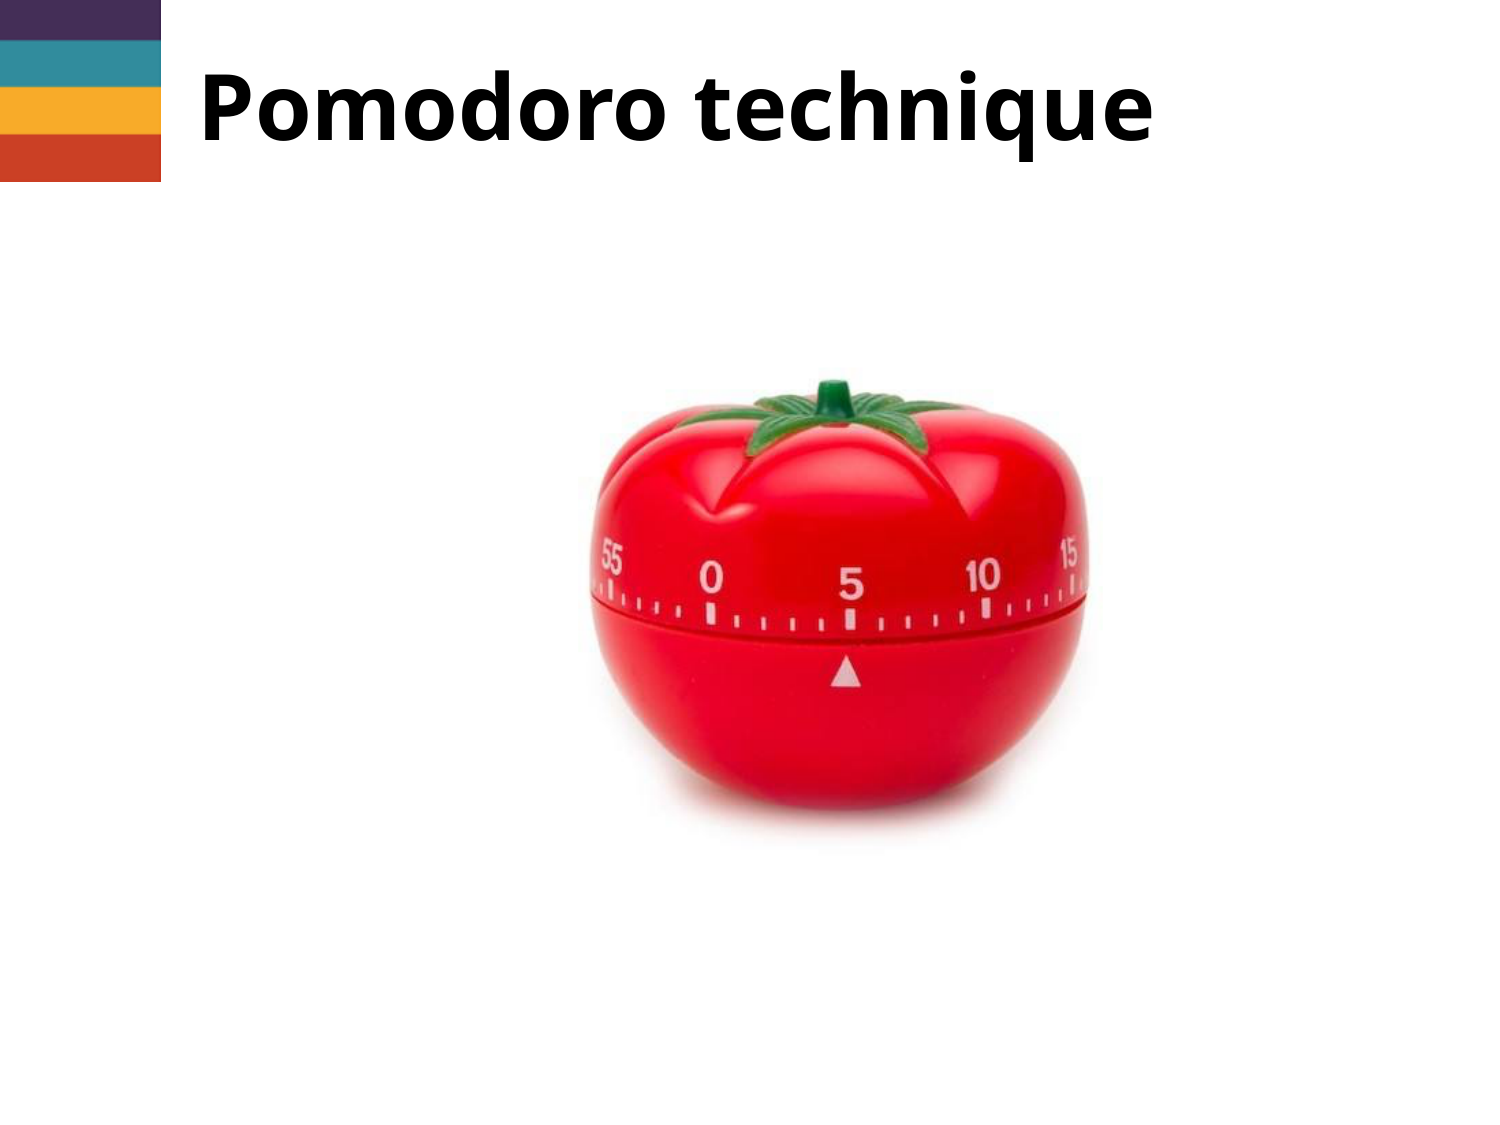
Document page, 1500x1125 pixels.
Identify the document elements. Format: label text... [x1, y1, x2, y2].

picture [0, 0, 161, 182]
picture [491, 324, 1174, 856]
text_box Pomodoro technique [186, 2, 1481, 220]
